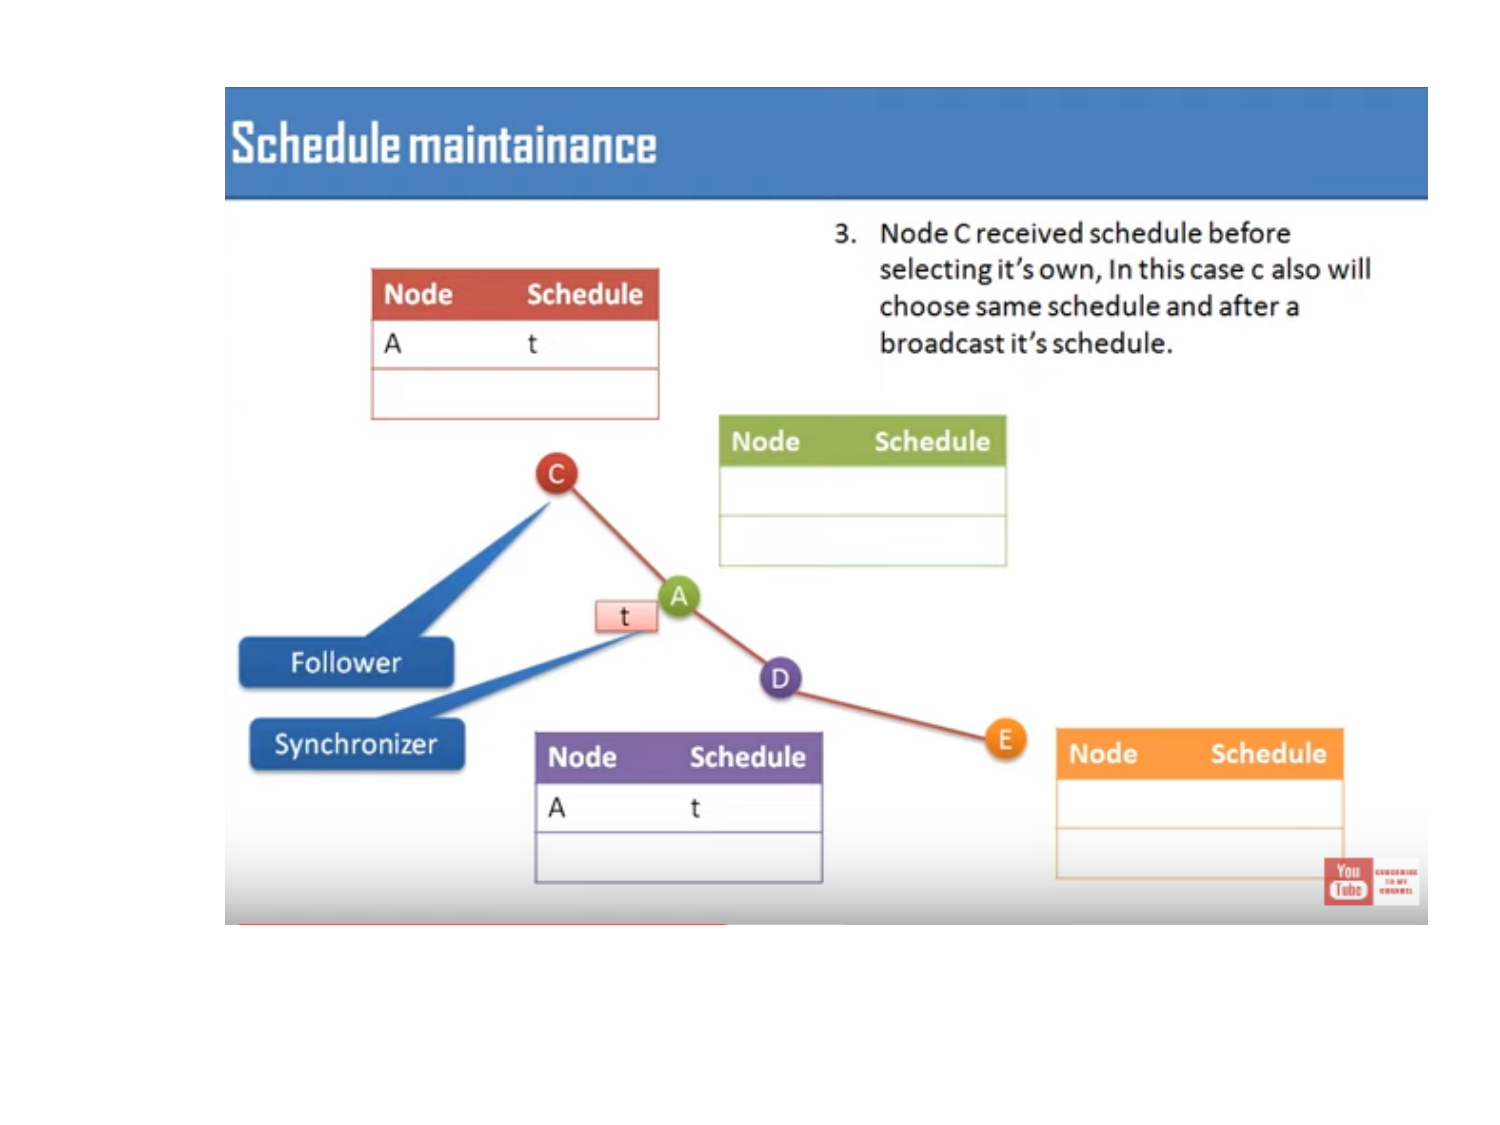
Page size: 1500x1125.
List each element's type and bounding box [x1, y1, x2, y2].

picture [224, 87, 1429, 926]
